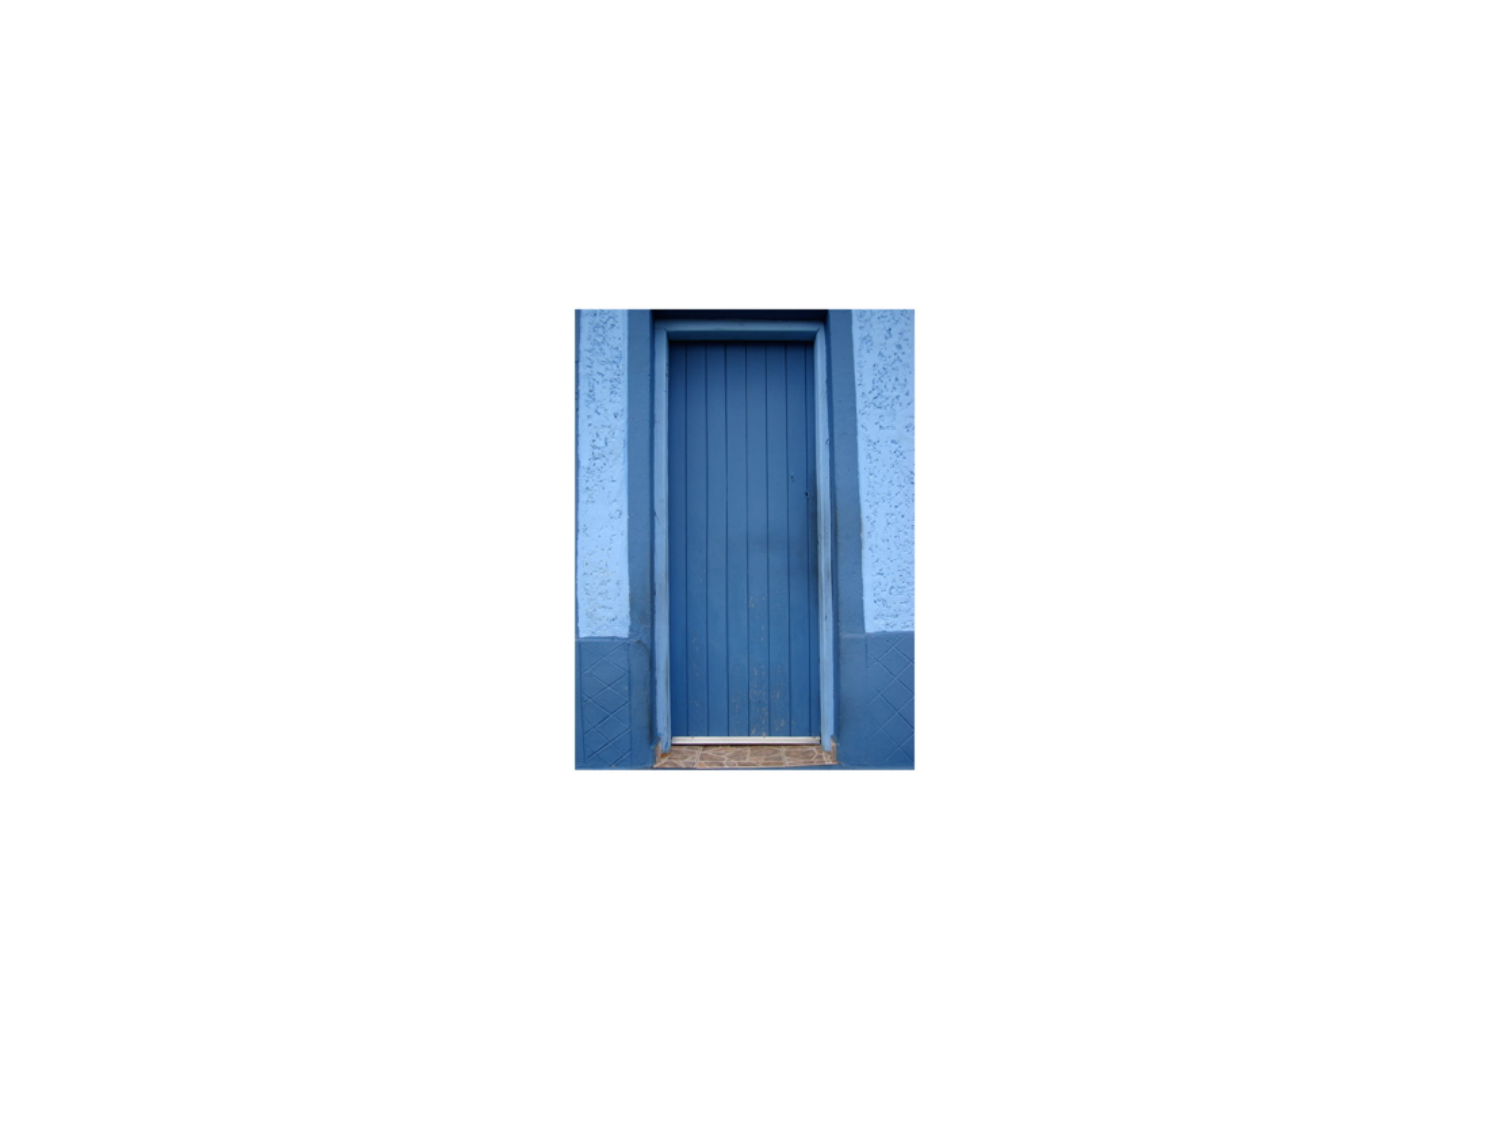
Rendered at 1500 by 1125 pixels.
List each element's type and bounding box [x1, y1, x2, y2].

picture [571, 295, 919, 784]
